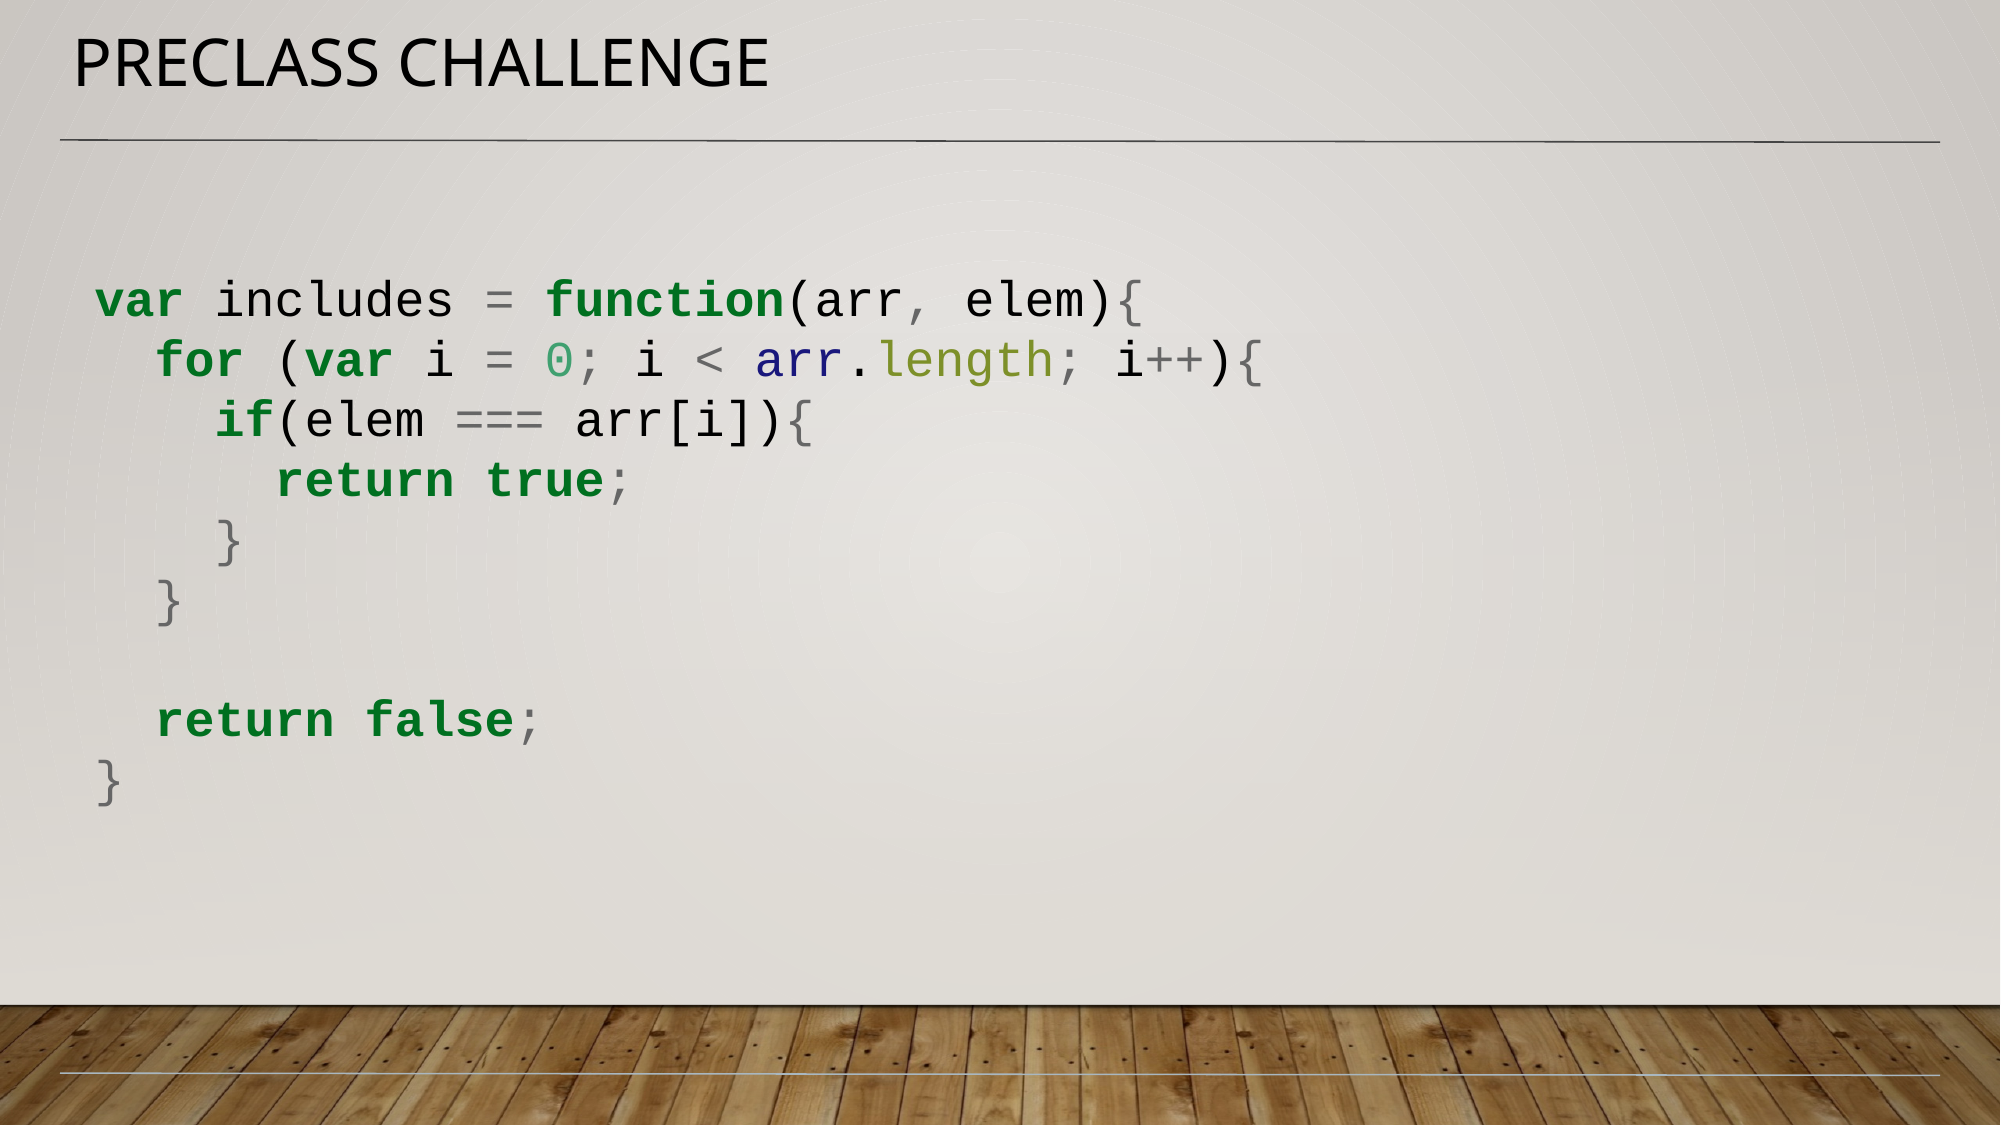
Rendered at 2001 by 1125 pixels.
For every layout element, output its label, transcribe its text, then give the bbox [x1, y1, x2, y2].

text_box var includes = function(arr, elem){ for (var i = 0; i < arr.length; i++){ if(elem === arr[i]){ return true; } } return false; } [79, 258, 1668, 814]
title PrecLASS CHALLENGE [0, 0, 2000, 117]
picture [0, 1005, 2000, 1125]
